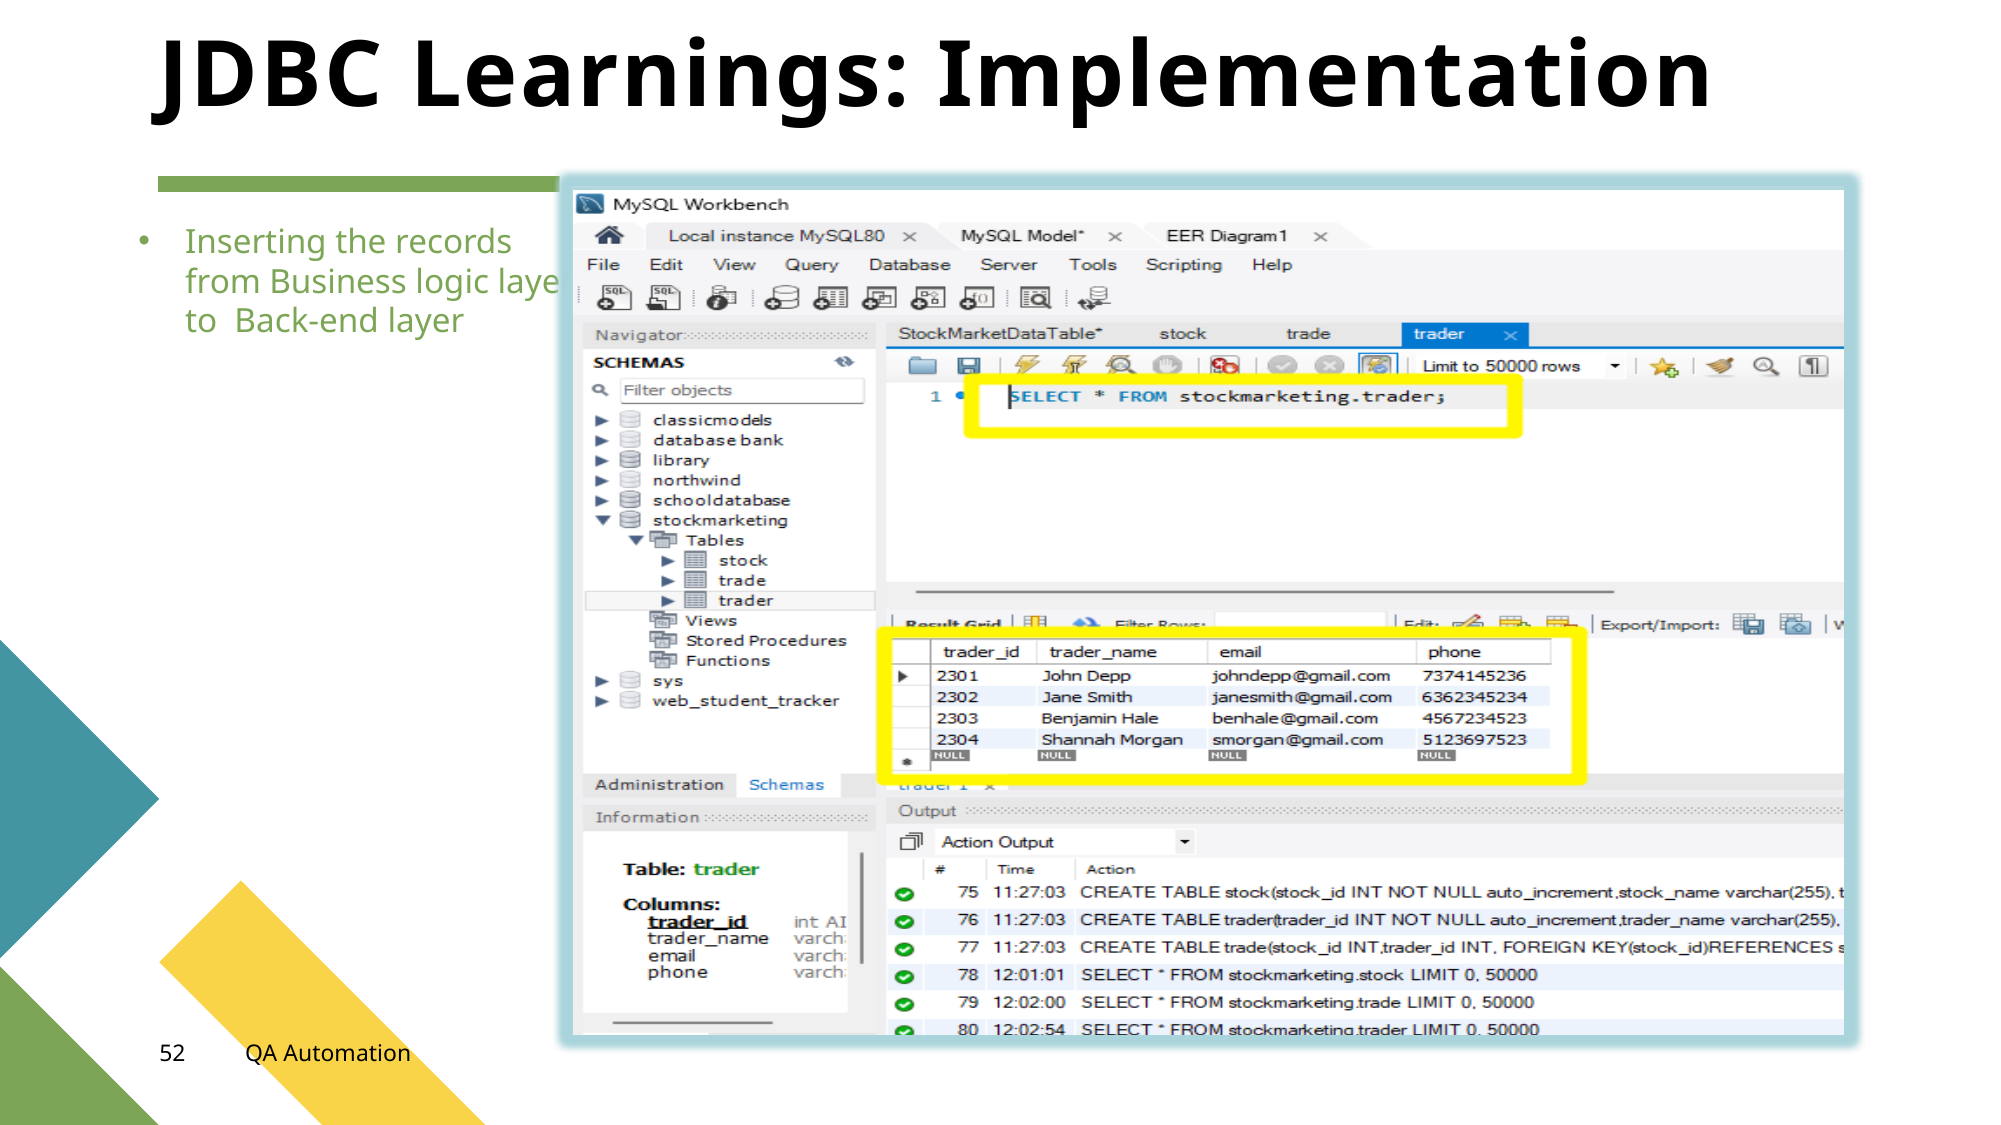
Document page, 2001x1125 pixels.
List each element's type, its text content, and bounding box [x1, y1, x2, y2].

picture [571, 186, 1844, 1035]
footer QA Automation [245, 1038, 491, 1080]
text_box Inserting the records from Business logic layer to Back-end layer [123, 167, 591, 477]
slide_number 52 [159, 1038, 245, 1080]
title JDBC Learnings: Implementation [158, 0, 1826, 126]
